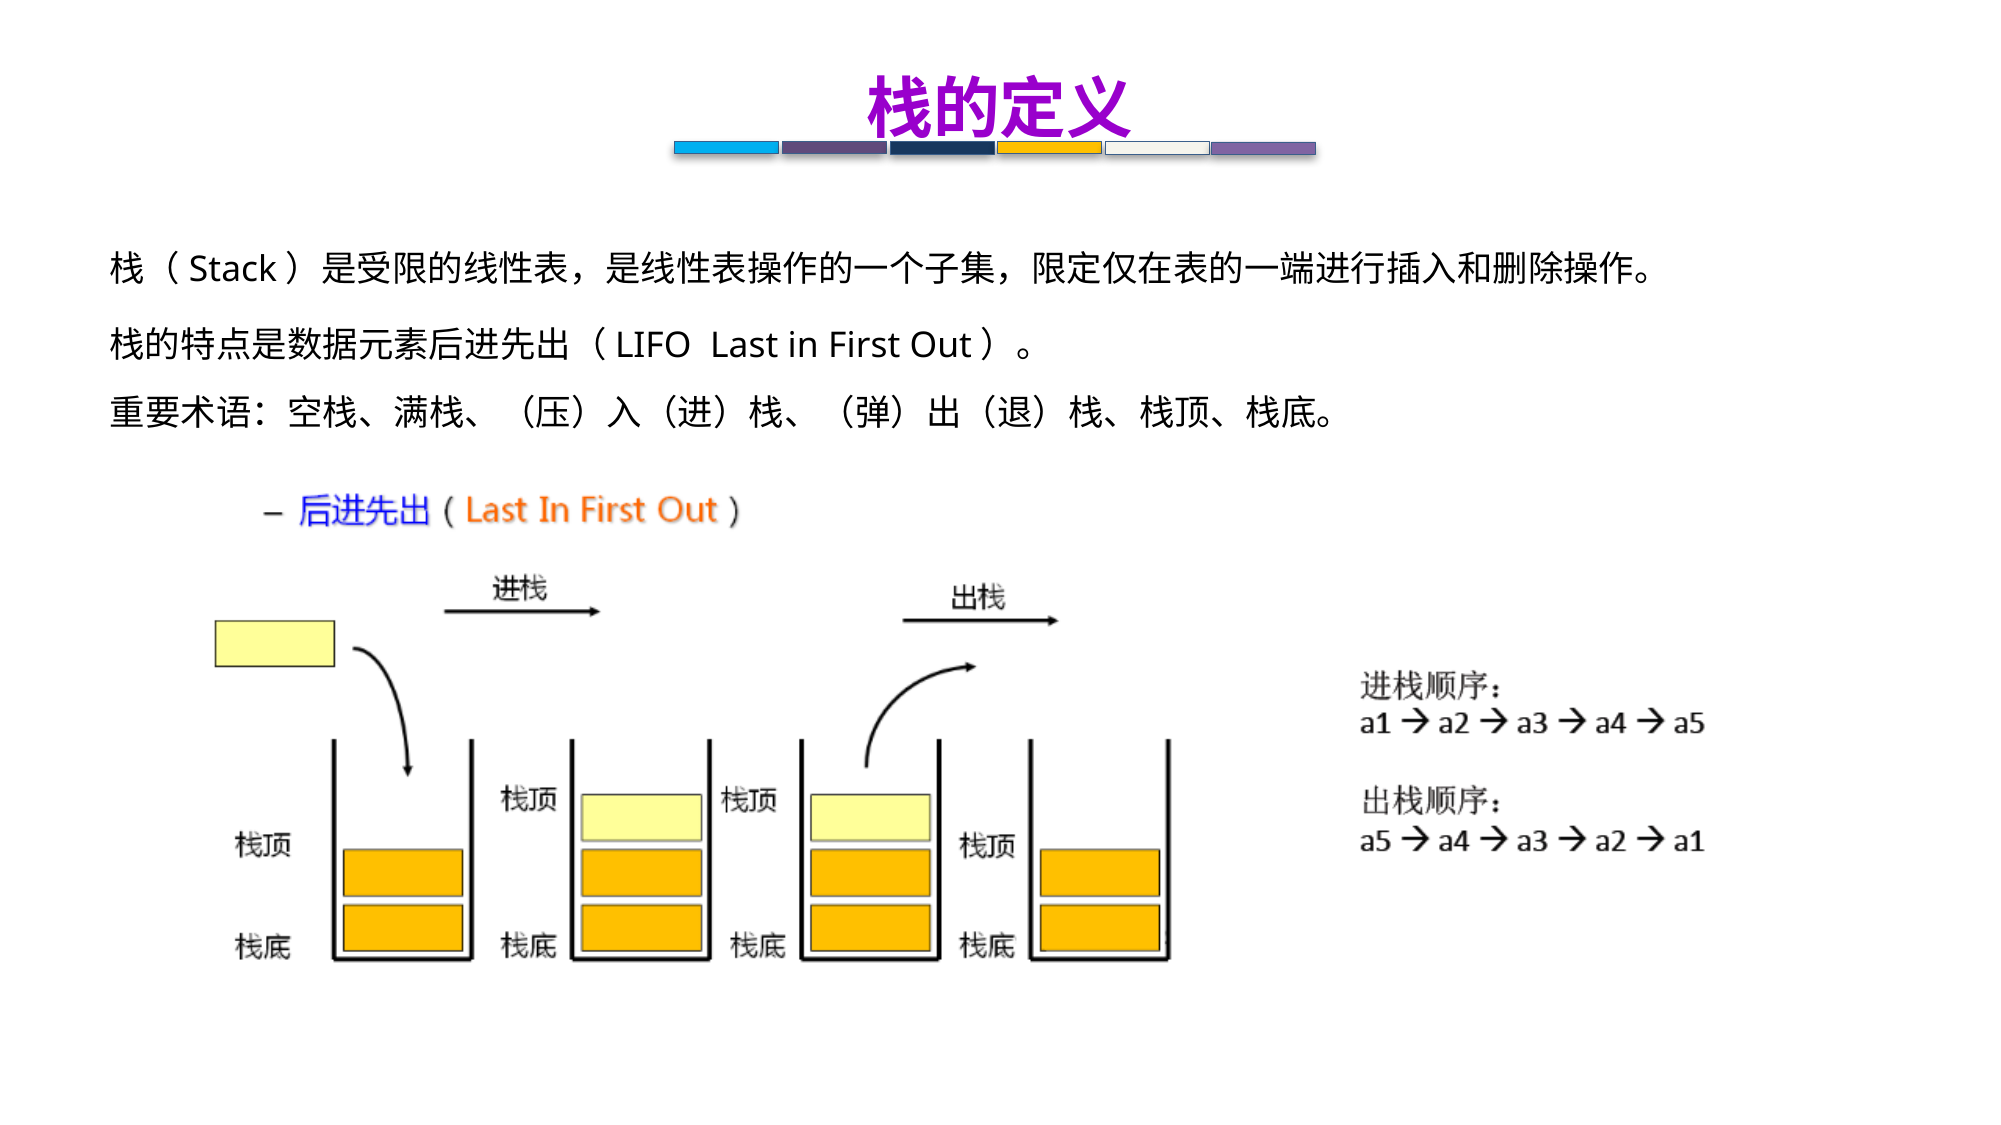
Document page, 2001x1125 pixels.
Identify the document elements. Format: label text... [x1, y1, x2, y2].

text_box 栈（Stack）是受限的线性表，是线性表操作的一个子集，限定仅在表的一端进行插入和删除操作。 [94, 217, 1762, 296]
text_box [1103, 140, 1209, 156]
text_box 栈的定义 [0, 18, 2000, 153]
text_box 重要术语：空栈、满栈、（压）入（进）栈、（弹）出（退）栈、栈顶、栈底。 [94, 360, 1497, 440]
text_box [780, 139, 888, 156]
picture [175, 461, 1260, 1014]
text_box [995, 139, 1104, 156]
text_box [672, 139, 780, 155]
picture [1322, 639, 1744, 878]
text_box 栈的特点是数据元素后进先出（LIFO Last in First Out）。 [94, 293, 1096, 360]
text_box [888, 140, 995, 156]
text_box [1209, 140, 1318, 156]
